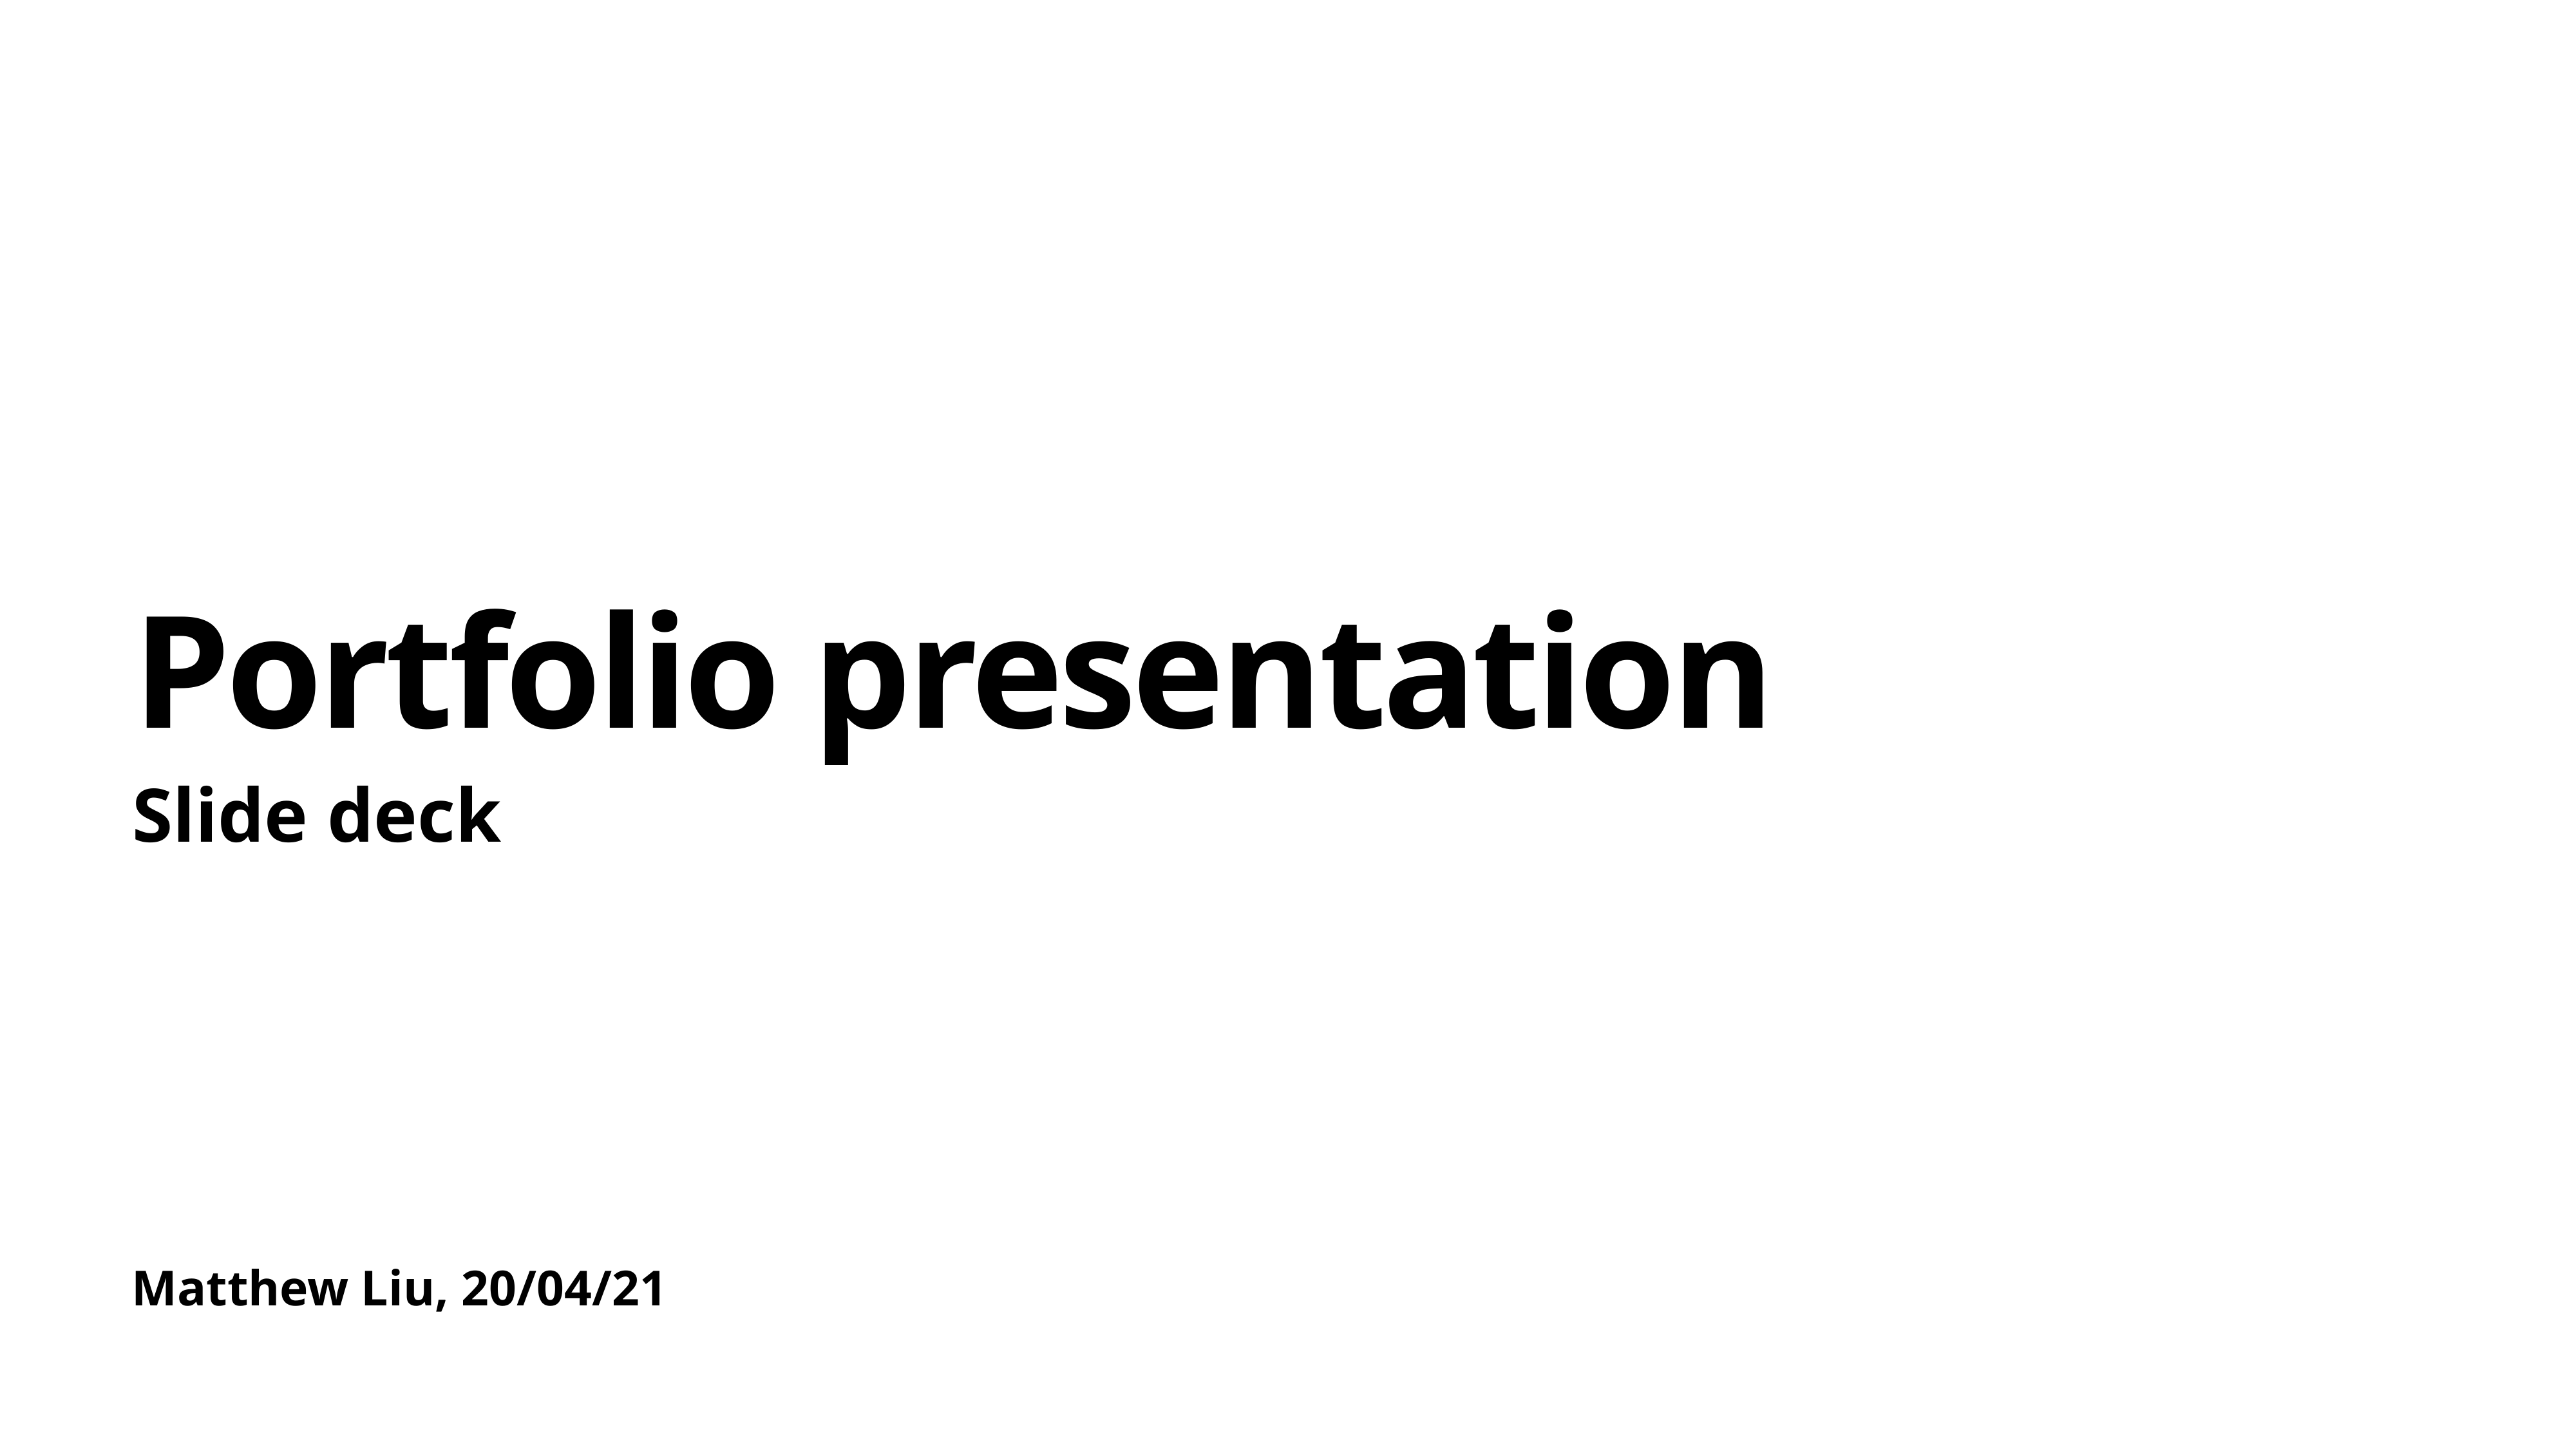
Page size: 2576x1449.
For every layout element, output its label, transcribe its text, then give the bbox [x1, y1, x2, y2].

text_box Slide deck [127, 762, 2448, 965]
title Portfolio presentation [127, 271, 2449, 764]
list Matthew Liu, 20/04/21 [126, 1252, 2448, 1321]
